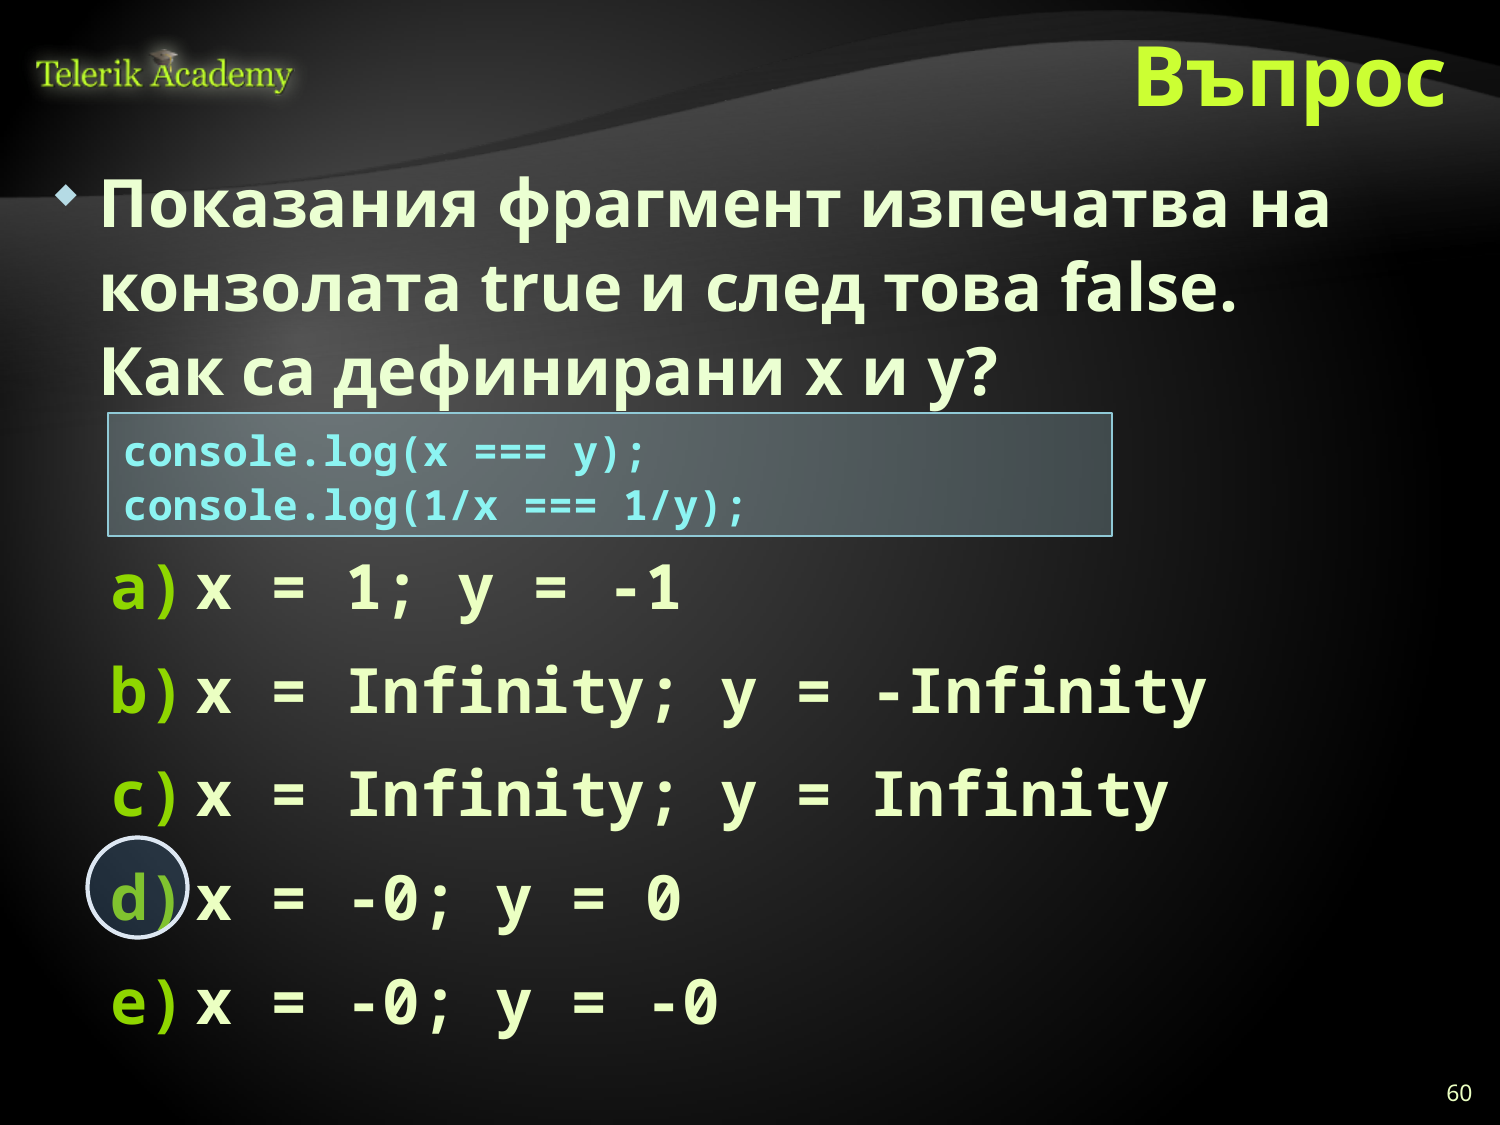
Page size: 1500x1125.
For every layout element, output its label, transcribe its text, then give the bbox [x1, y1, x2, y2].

text_box [85, 835, 190, 940]
picture [0, 0, 1500, 1125]
text_box console.log(x === y); console.log(1/x === 1/y); [108, 413, 1113, 537]
slide_number 60 [1412, 1074, 1488, 1113]
list Показания фрагмент изпечатва на конзолата true и след това false. Как са дефинирани x и y? x = 1; y = -1 x = Infinity; y = -Infinity x = Infinity; y = Infinity x = -0; y = 0 x = -0; y = -0 [37, 149, 1463, 1075]
title Въпрос [300, 12, 1463, 149]
